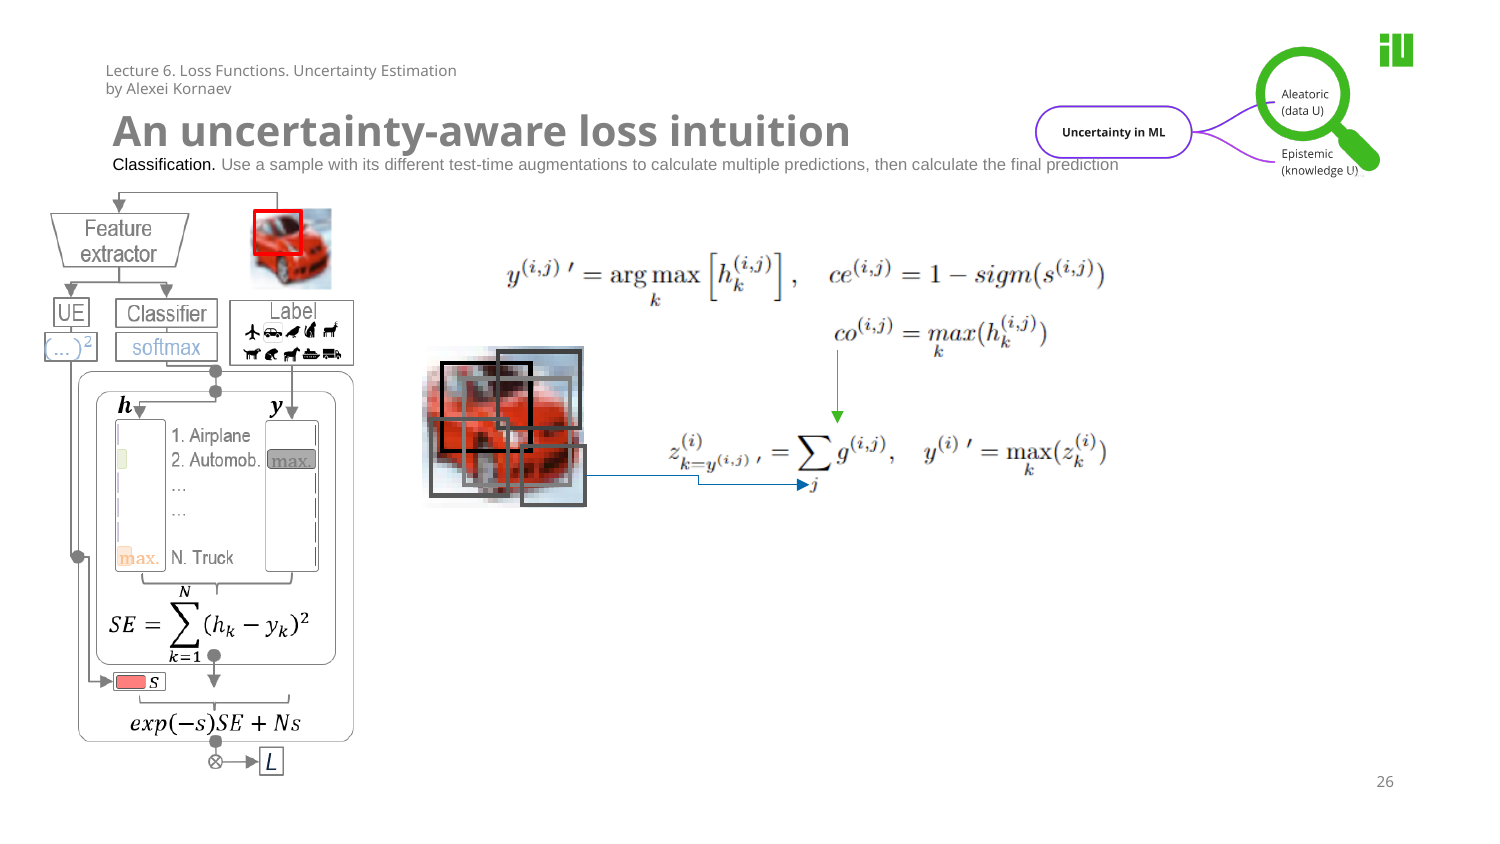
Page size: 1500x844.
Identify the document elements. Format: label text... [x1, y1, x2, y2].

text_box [1393, 33, 1414, 67]
picture [412, 336, 595, 514]
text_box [585, 475, 810, 485]
slide_number 26 [1071, 759, 1410, 805]
picture [1035, 33, 1393, 185]
text_box Lecture 6. Loss Functions. Uncertainty Estimation by Alexei Kornaev [98, 57, 605, 102]
text_box An uncertainty-aware loss intuition Classification. Use a sample with its different test-time augmentations to calculate multiple predictions, then calculate the final prediction [97, 103, 1413, 192]
picture [497, 238, 1106, 364]
picture [41, 187, 359, 779]
picture [664, 423, 1108, 495]
